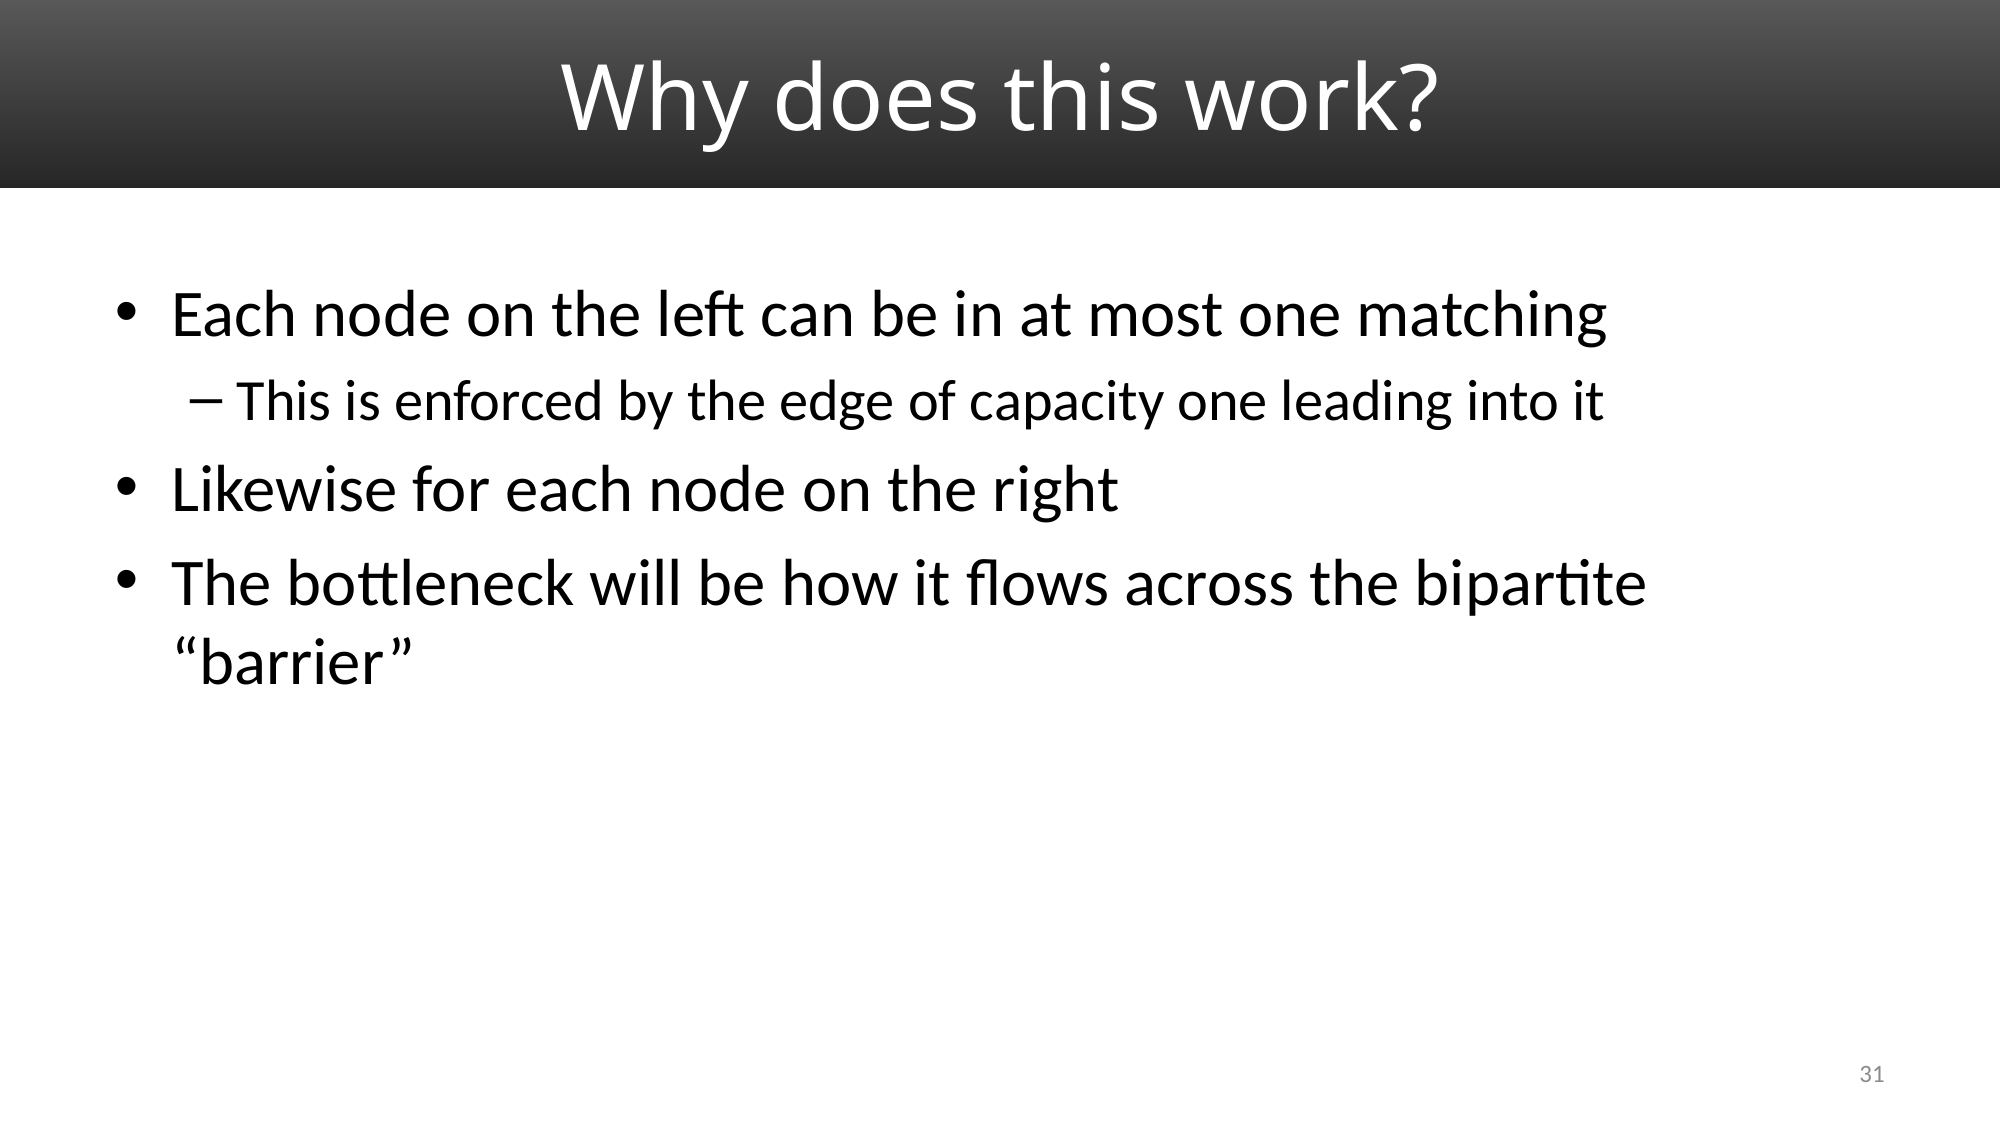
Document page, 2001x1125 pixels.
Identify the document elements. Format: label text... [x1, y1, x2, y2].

slide_number 31 [1433, 1042, 1900, 1103]
title Why does this work? [99, 24, 1900, 163]
list Each node on the left can be in at most one matching This is enforced by the edge of capacity one leading into it Likewise for each node on the right The bottleneck will be how it flows across the bipartite “barrier” [99, 262, 1900, 1005]
